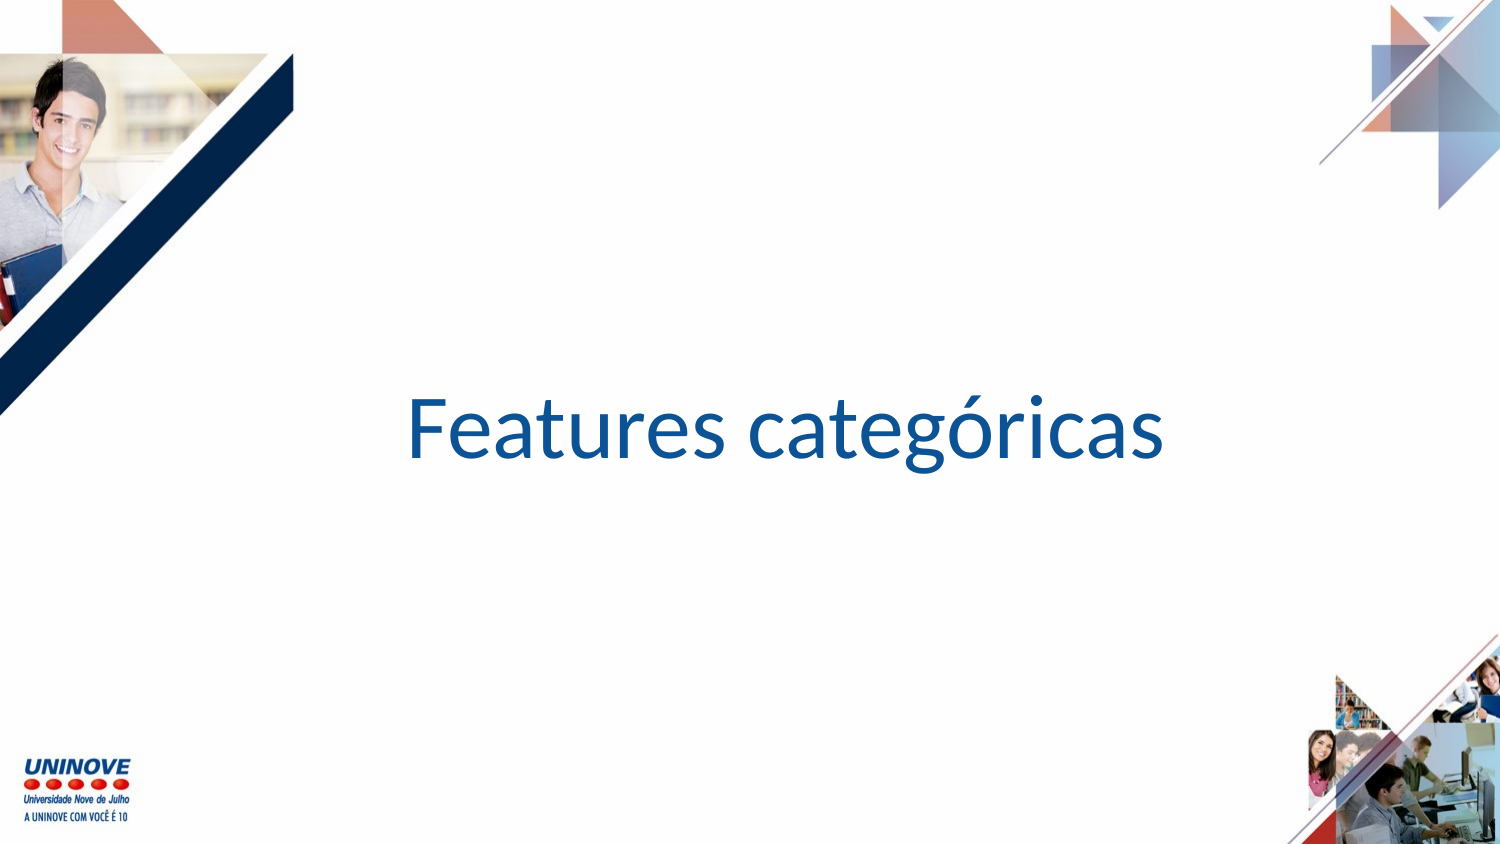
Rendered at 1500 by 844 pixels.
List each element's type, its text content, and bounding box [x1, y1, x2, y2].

picture [0, 0, 1500, 844]
title Features categóricas [111, 351, 1462, 493]
